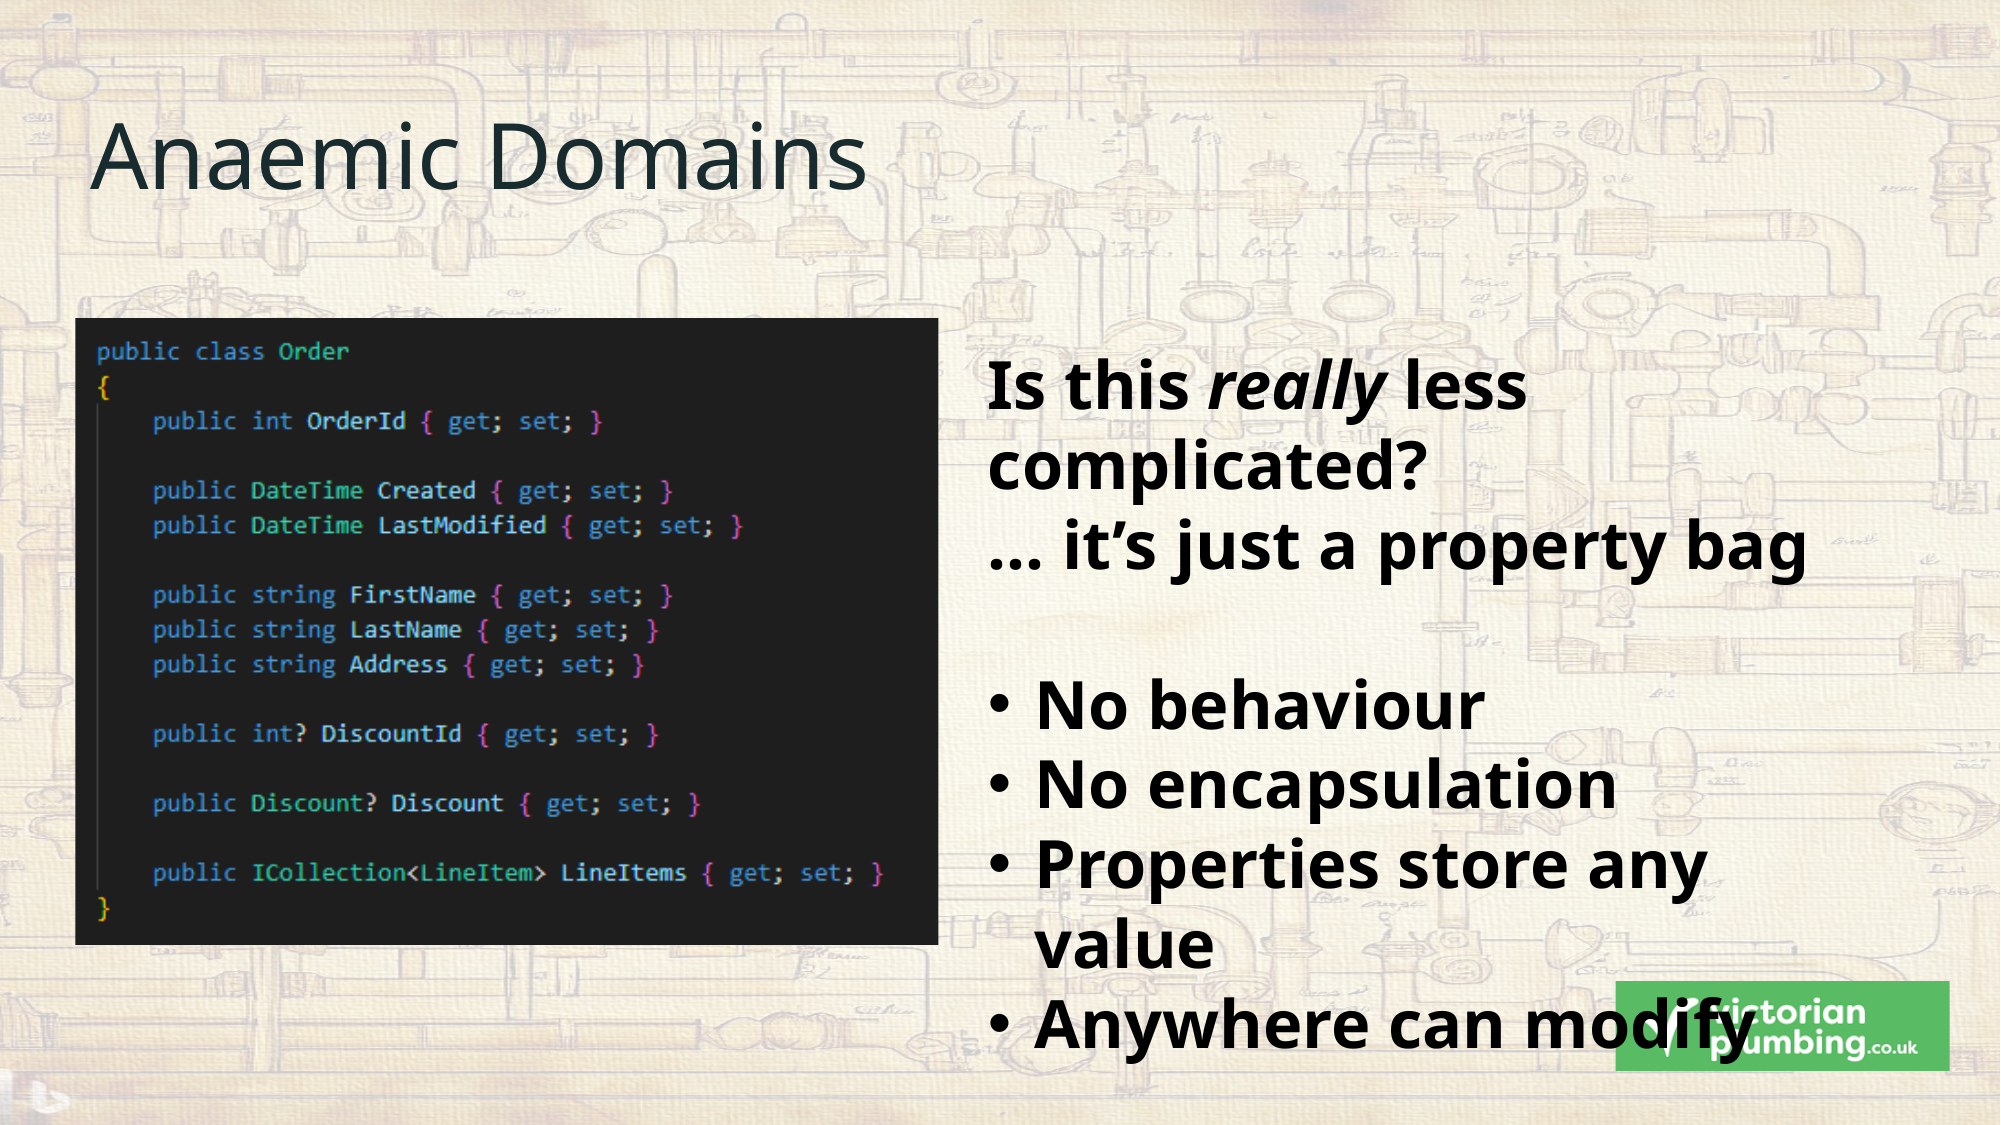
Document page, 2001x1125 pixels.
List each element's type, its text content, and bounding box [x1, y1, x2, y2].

picture [1615, 981, 1950, 1071]
title Anaemic Domains [75, 68, 1950, 218]
text_box Is this really less complicated? … it’s just a property bag No behaviour No encapsulation Properties store any value Anywhere can modify [973, 335, 1837, 1070]
picture [75, 312, 939, 945]
